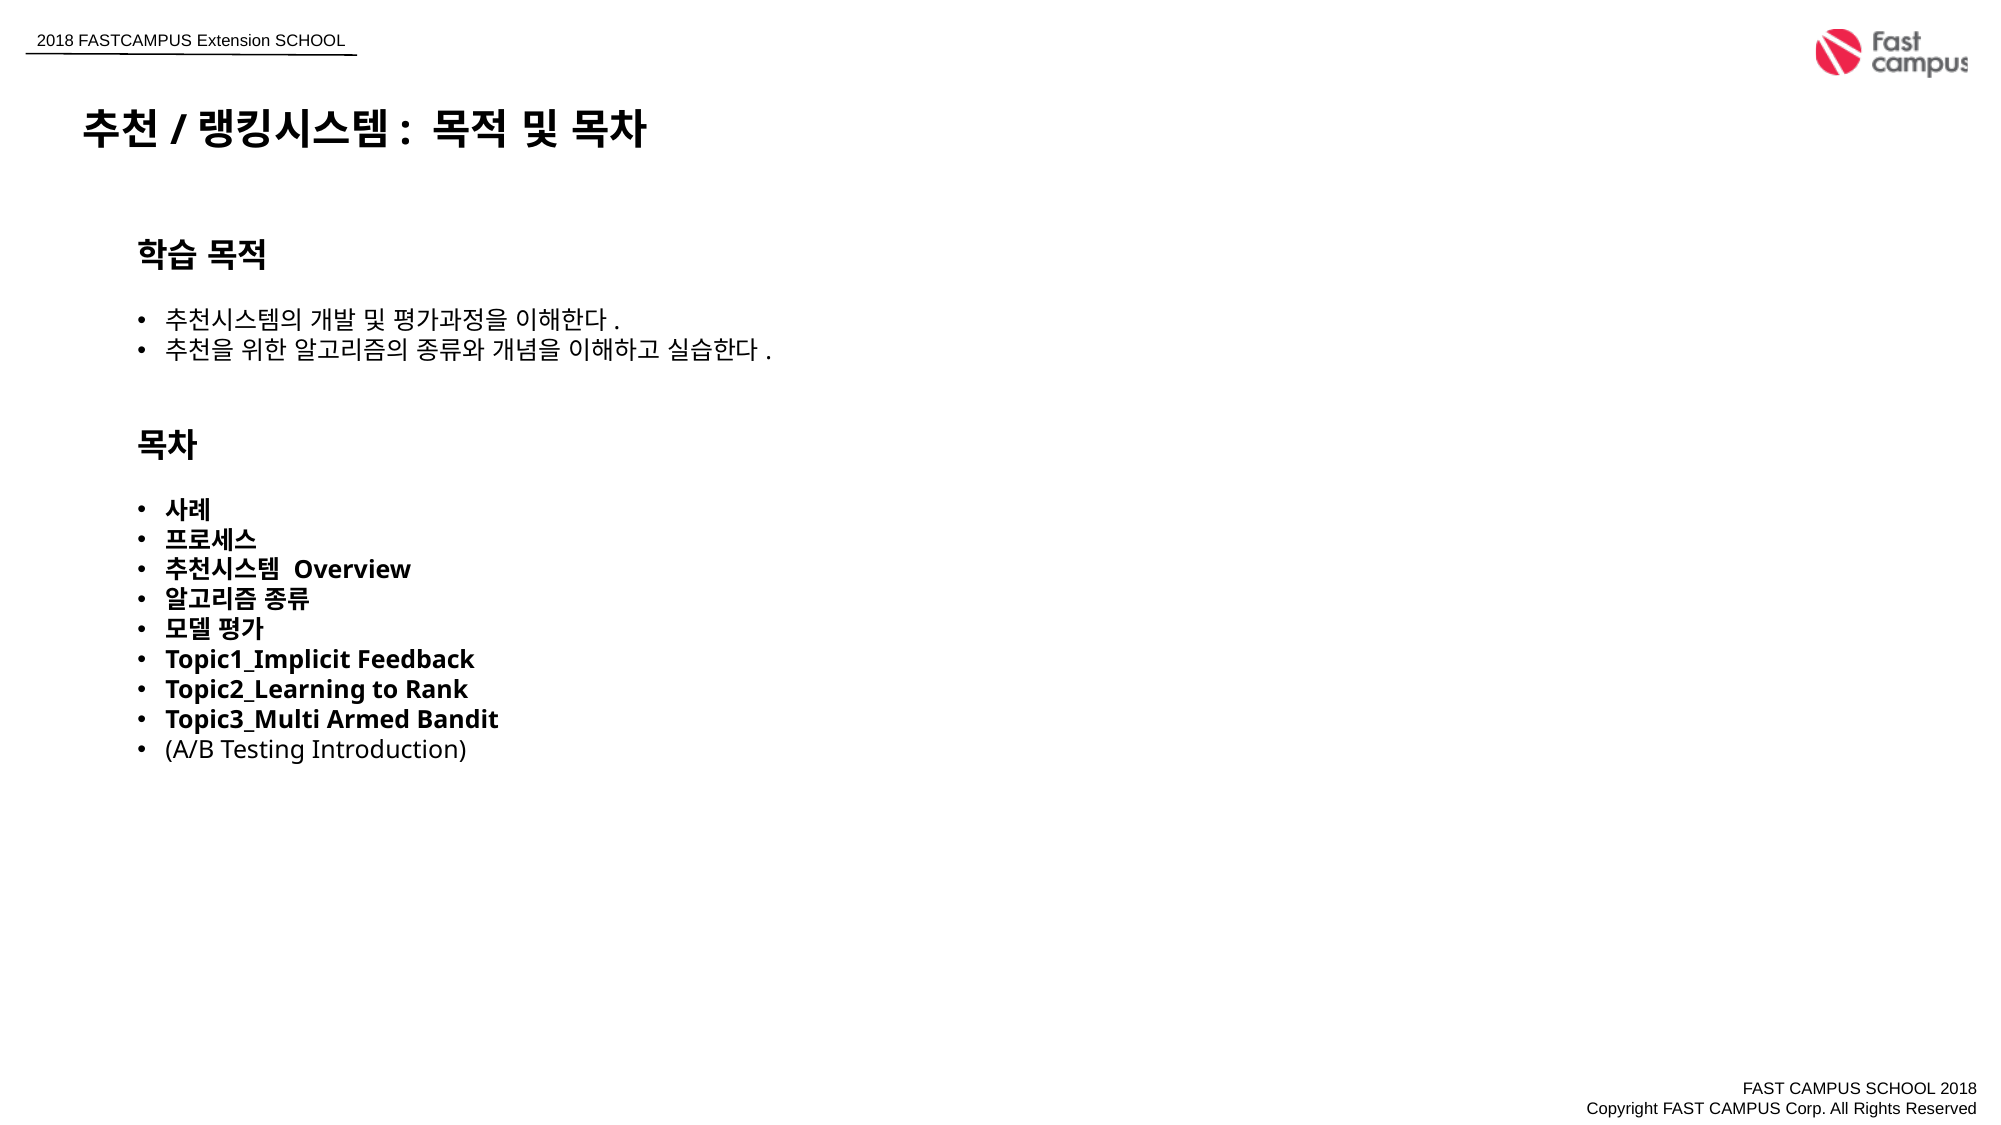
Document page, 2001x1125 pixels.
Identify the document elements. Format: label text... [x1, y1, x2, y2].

text_box 추천/랭킹시스템: 목적 및 목차 [68, 95, 1198, 161]
text_box 학습 목적 추천시스템의 개발 및 평가과정을 이해한다. 추천을 위한 알고리즘의 종류와 개념을 이해하고 실습한다. 목차 사례 프로세스 추천시스템 Overview 알고리즘 종류 모델 평가 Topic1_Implicit Feedback Topic2_Learning to Rank Topic3_Multi Armed Bandit (A/B Testing Introduction) [122, 227, 1800, 771]
